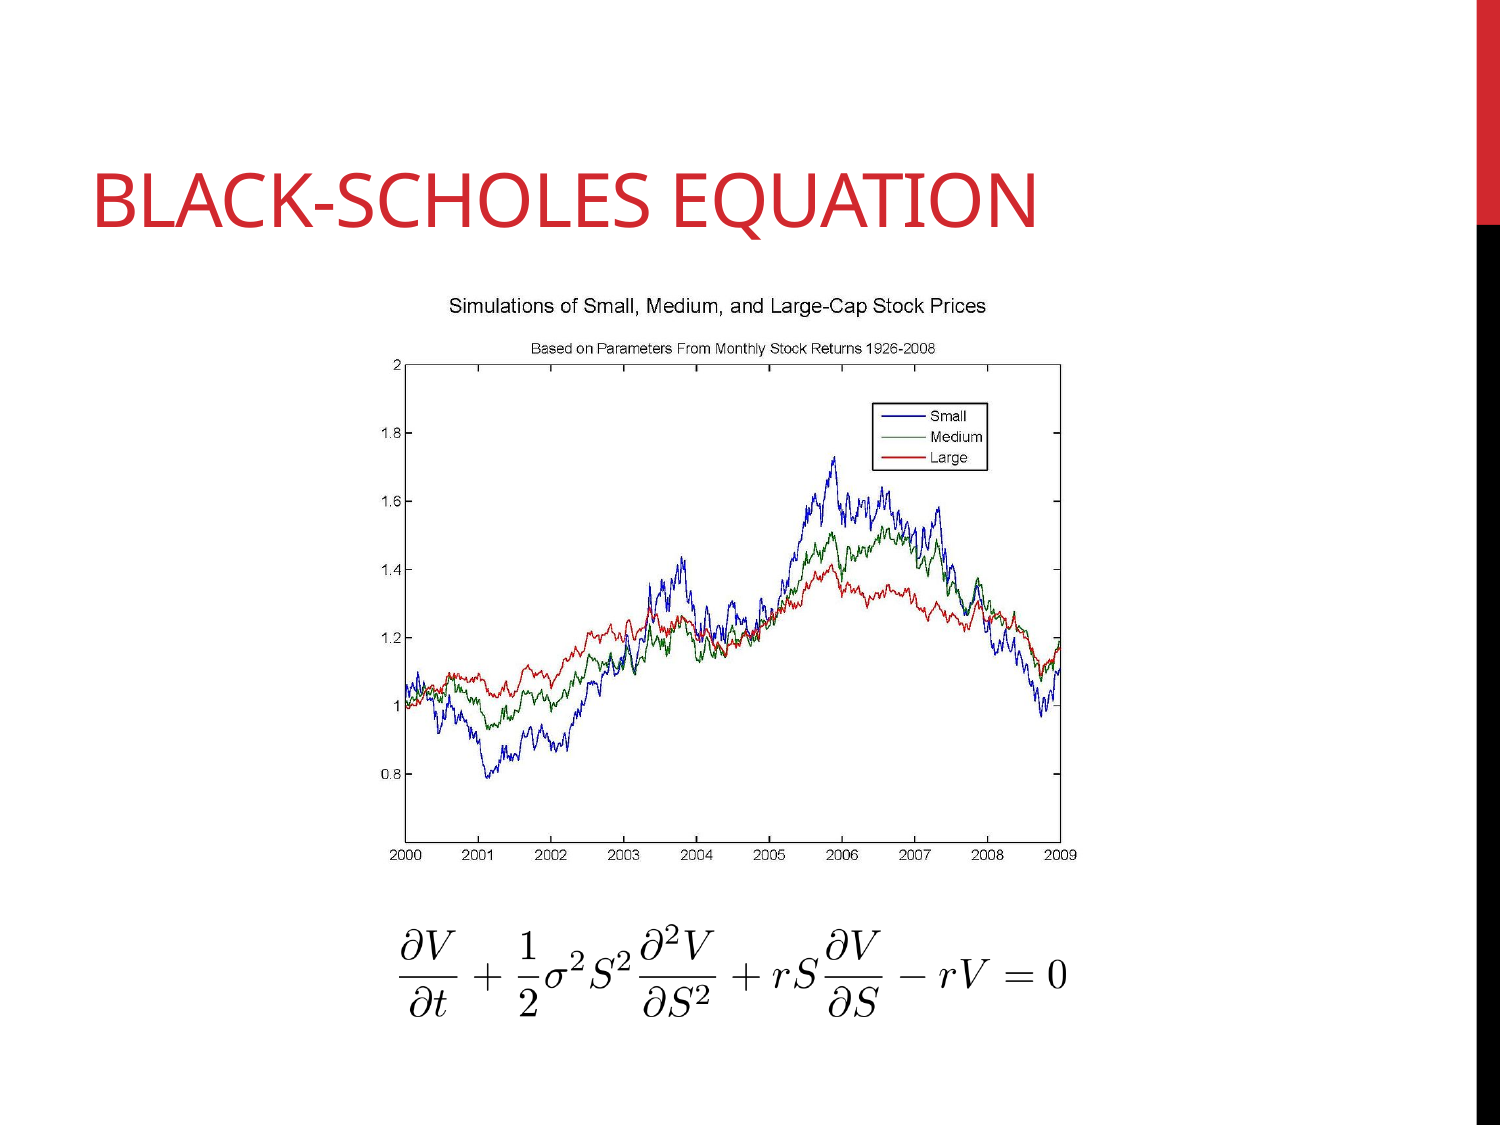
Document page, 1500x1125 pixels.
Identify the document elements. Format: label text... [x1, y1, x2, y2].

picture [399, 924, 1066, 1018]
title Black-Scholes Equation [75, 25, 1425, 250]
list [361, 274, 1096, 878]
